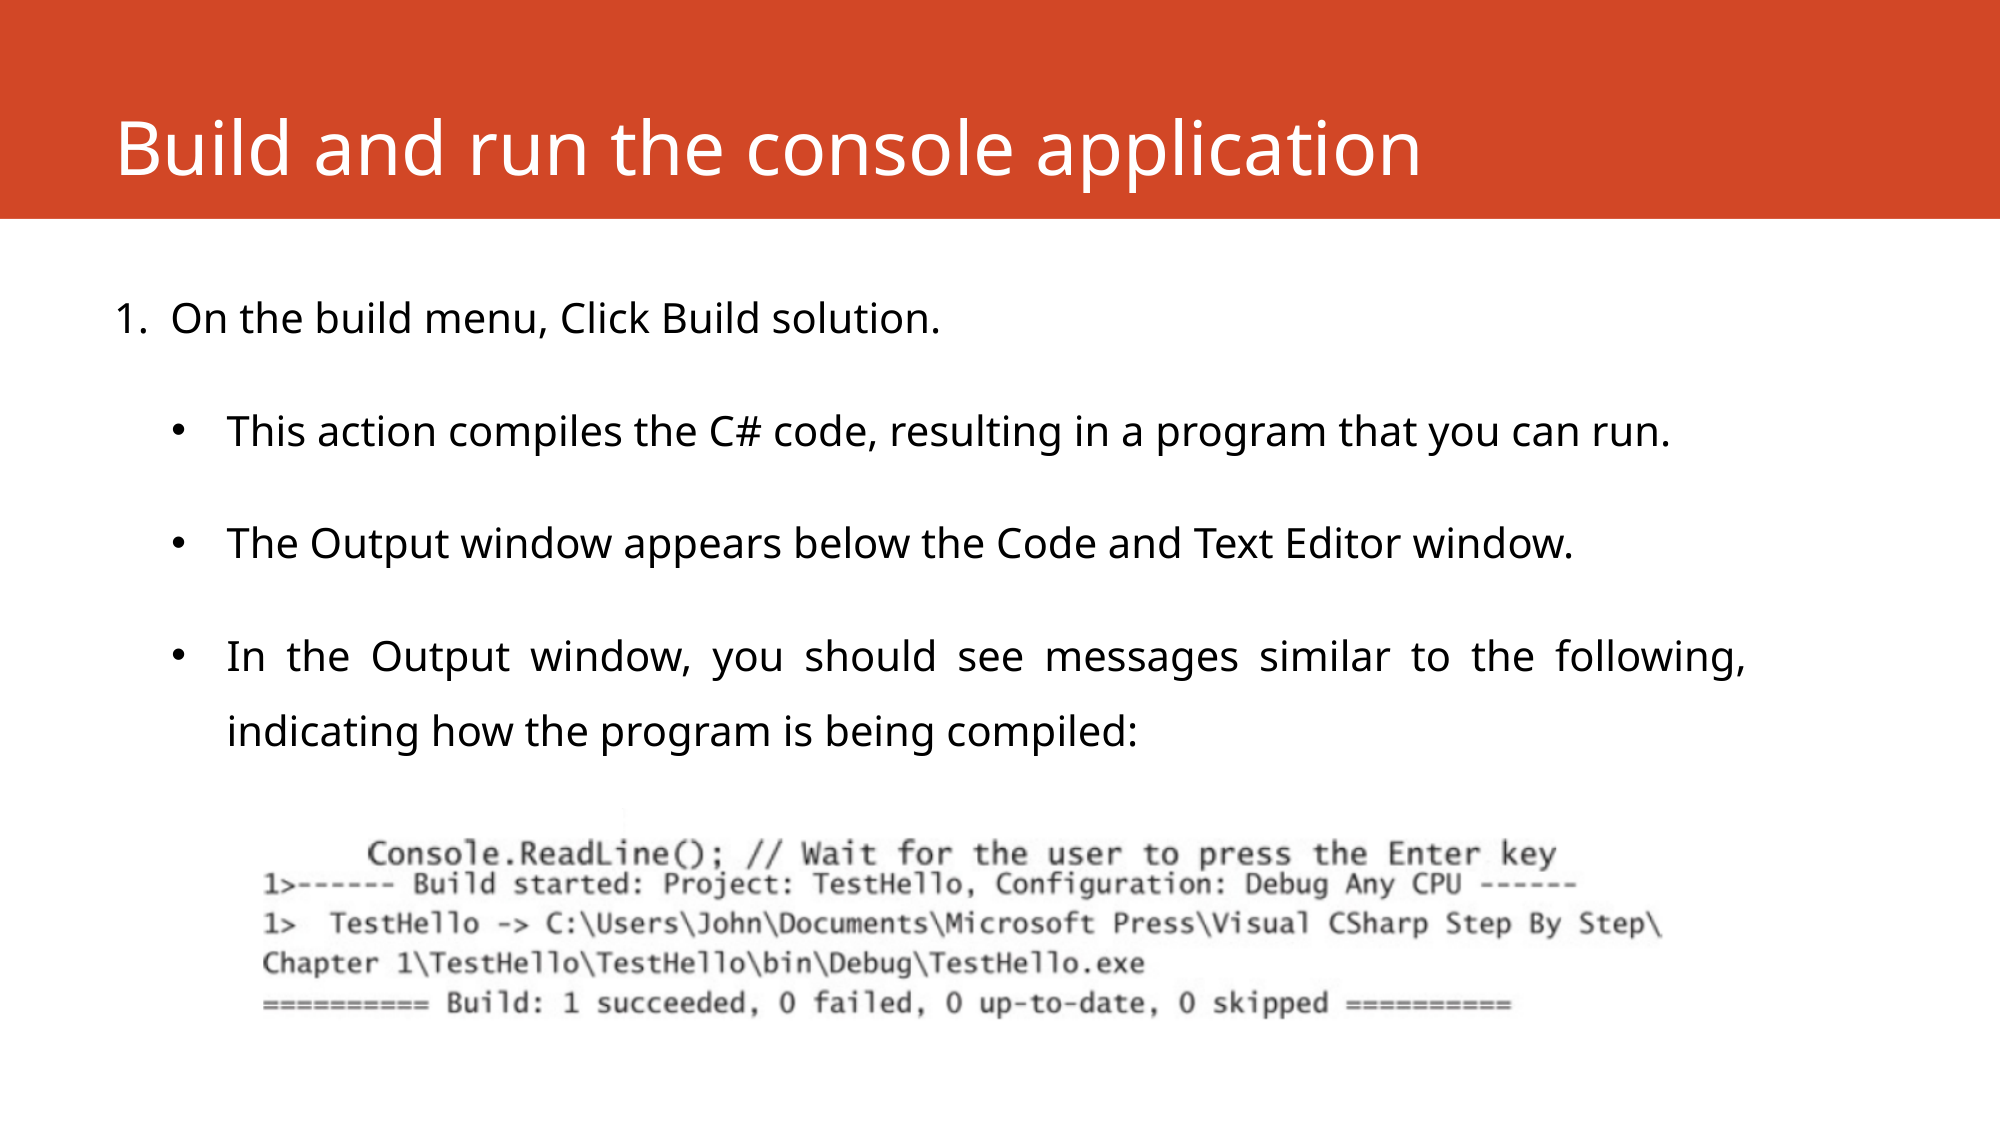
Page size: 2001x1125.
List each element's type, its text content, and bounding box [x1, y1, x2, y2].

list On the build menu, Click Build solution. This action compiles the C# code, resulting in a program that you can run. The Output window appears below the Code and Text Editor window. In the Output window, you should see messages similar to the following, indicating how the program is being compiled: [99, 259, 1763, 809]
title Build and run the console application [99, 0, 1880, 199]
picture [242, 808, 1665, 1089]
